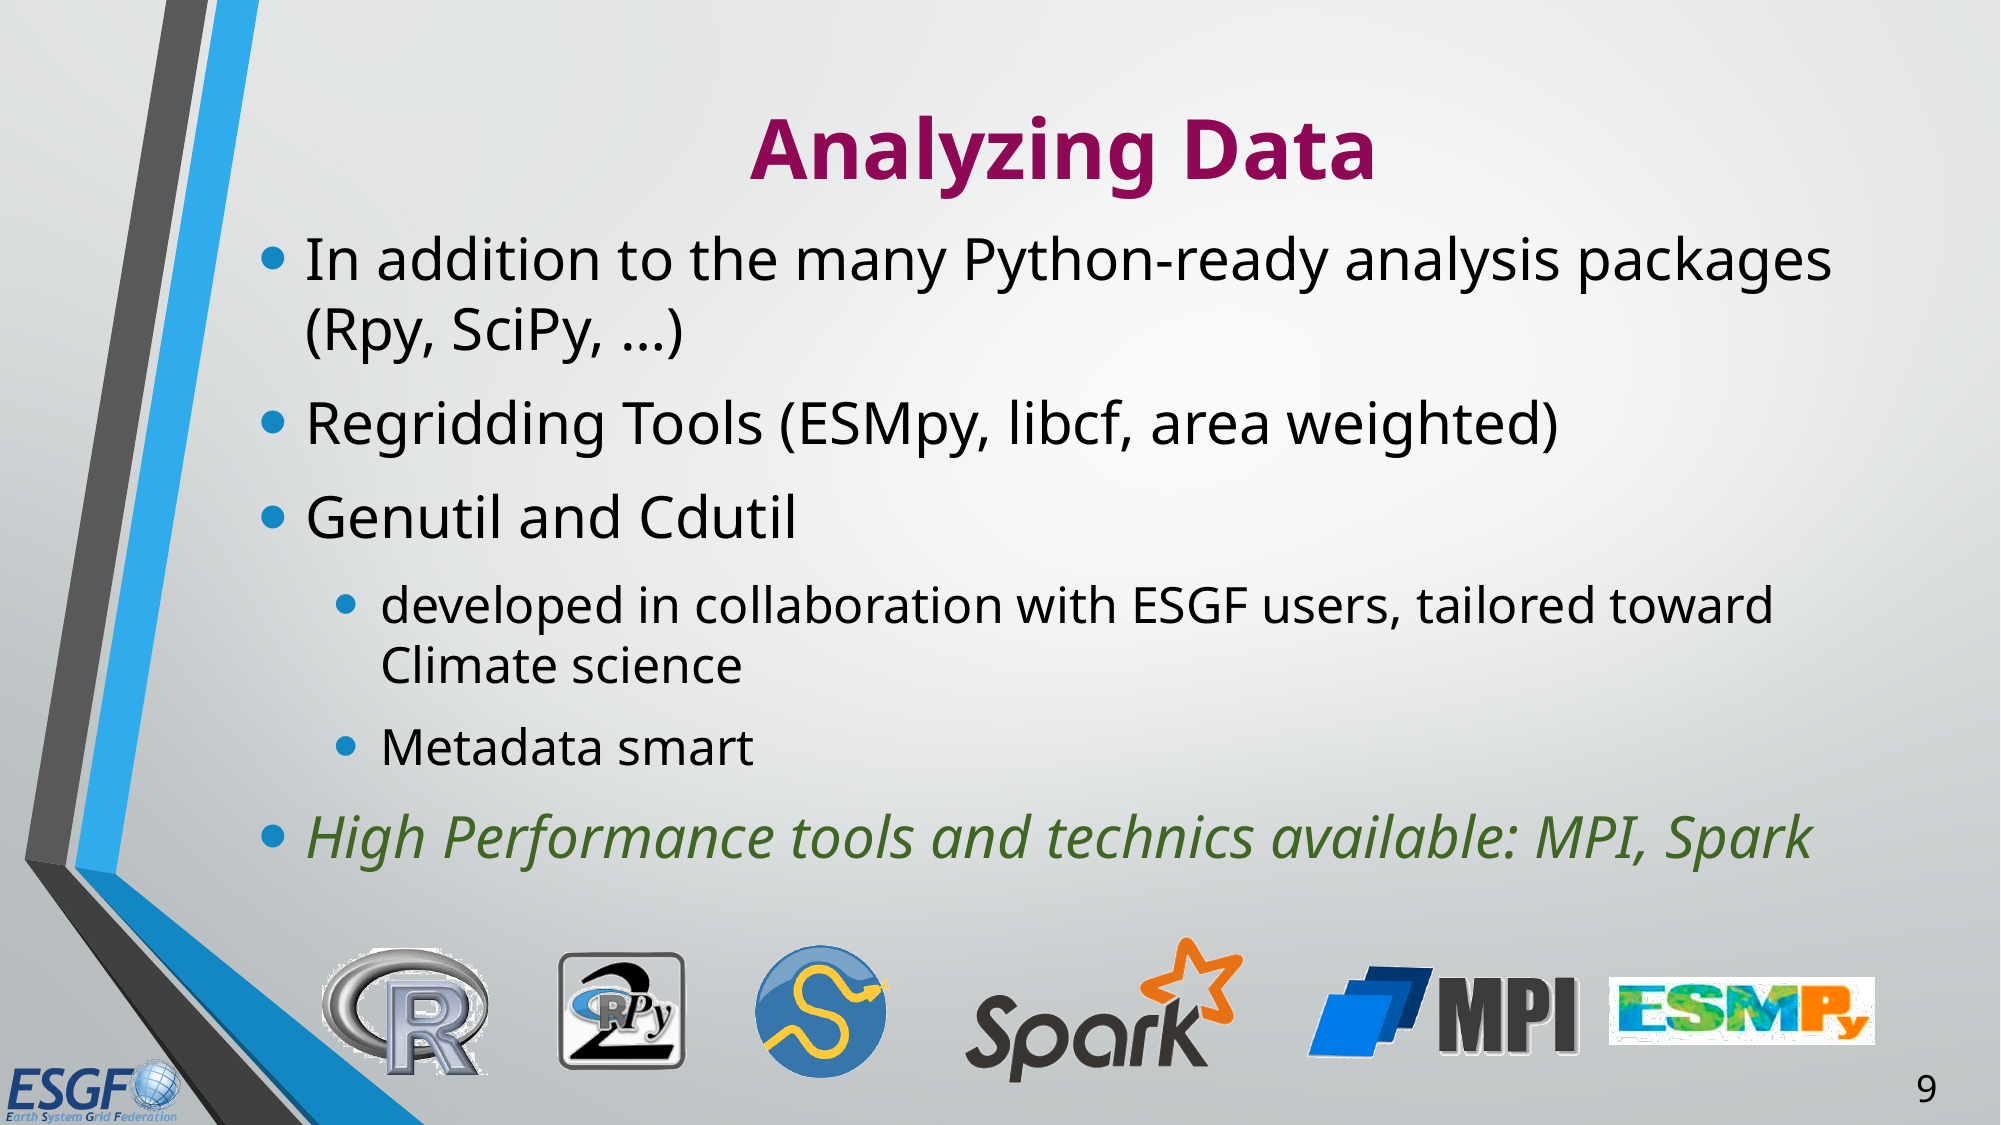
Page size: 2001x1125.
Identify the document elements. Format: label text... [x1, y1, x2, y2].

picture [322, 948, 490, 1075]
picture [544, 952, 700, 1070]
list In addition to the many Python-ready analysis packages (Rpy, SciPy, …) Regridding Tools (ESMpy, libcf, area weighted) Genutil and Cdutil developed in collaboration with ESGF users, tailored toward Climate science Metadata smart High Performance tools and technics available: MPI, Spark [243, 289, 1887, 803]
title Analyzing Data [243, 2, 1887, 289]
picture [754, 944, 890, 1078]
picture [1305, 963, 1581, 1060]
picture [944, 932, 1251, 1091]
picture [4, 1057, 181, 1125]
picture [1609, 977, 1875, 1045]
